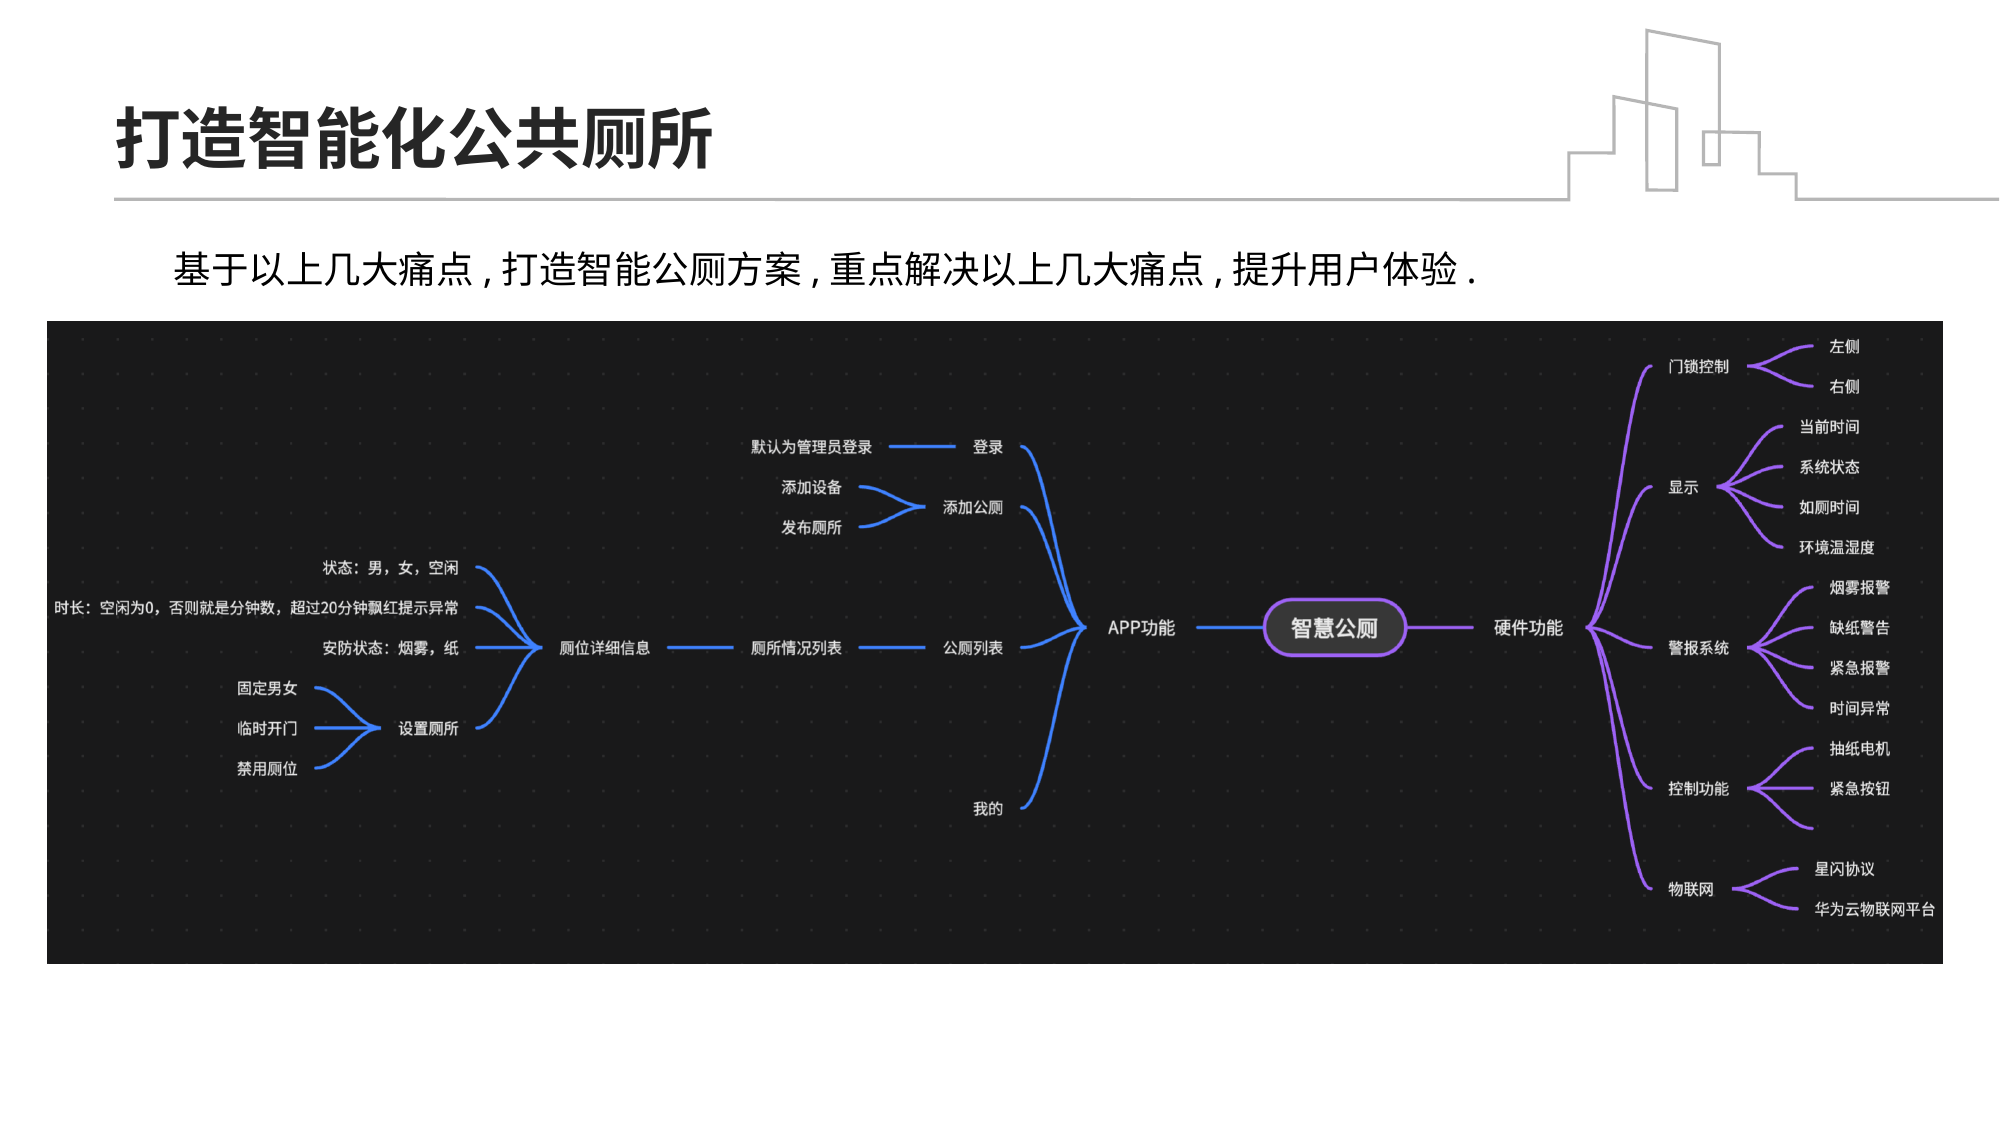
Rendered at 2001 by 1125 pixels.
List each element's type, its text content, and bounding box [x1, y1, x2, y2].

text_box 基于以上几大痛点,打造智能公厕方案,重点解决以上几大痛点,提升用户体验. [159, 238, 1832, 299]
title 打造智能化公共厕所 [114, 59, 1886, 178]
picture [47, 321, 1943, 964]
